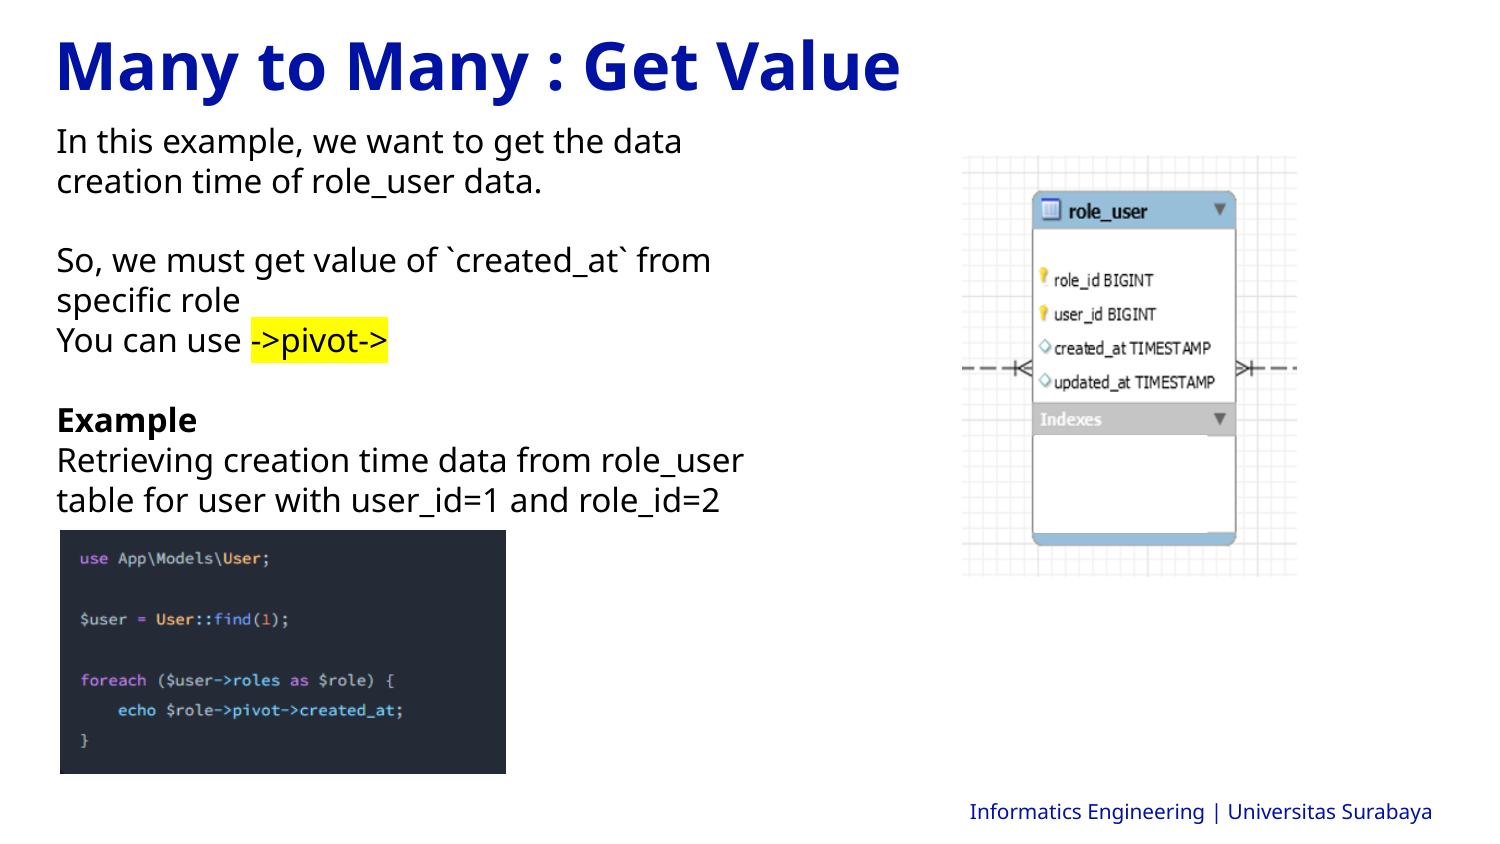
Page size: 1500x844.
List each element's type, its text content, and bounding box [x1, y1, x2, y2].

text_box Informatics Engineering | Universitas Surabaya [953, 791, 1448, 828]
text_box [961, 155, 1297, 578]
text_box In this example, we want to get the data creation time of role_user data. So, we must get value of `created_at` from specific role You can use ->pivot-> Example Retrieving creation time data from role_user table for user with user_id=1 and role_id=2 [41, 112, 770, 527]
title Many to Many : Get Value [39, 10, 1375, 119]
picture [59, 530, 506, 775]
